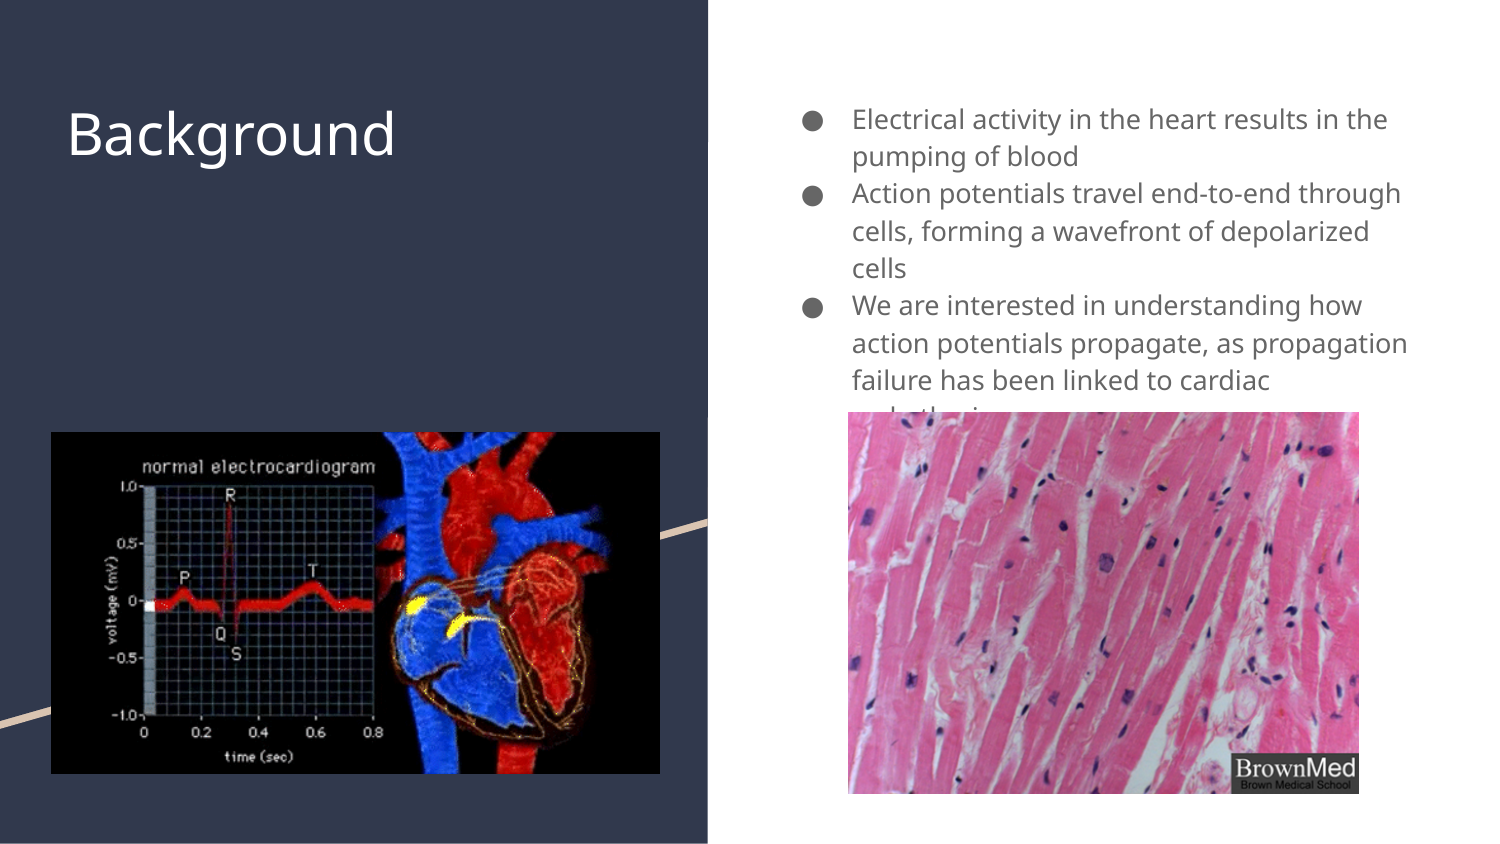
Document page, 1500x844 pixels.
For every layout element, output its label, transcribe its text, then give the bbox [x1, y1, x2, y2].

list Electrical activity in the heart results in the pumping of blood Action potentials travel end-to-end through cells, forming a wavefront of depolarized cells We are interested in understanding how action potentials propagate, as propagation failure has been linked to cardiac arrhythmias [761, 82, 1446, 413]
picture [848, 412, 1359, 794]
title Background [51, 82, 660, 431]
picture [50, 431, 660, 775]
